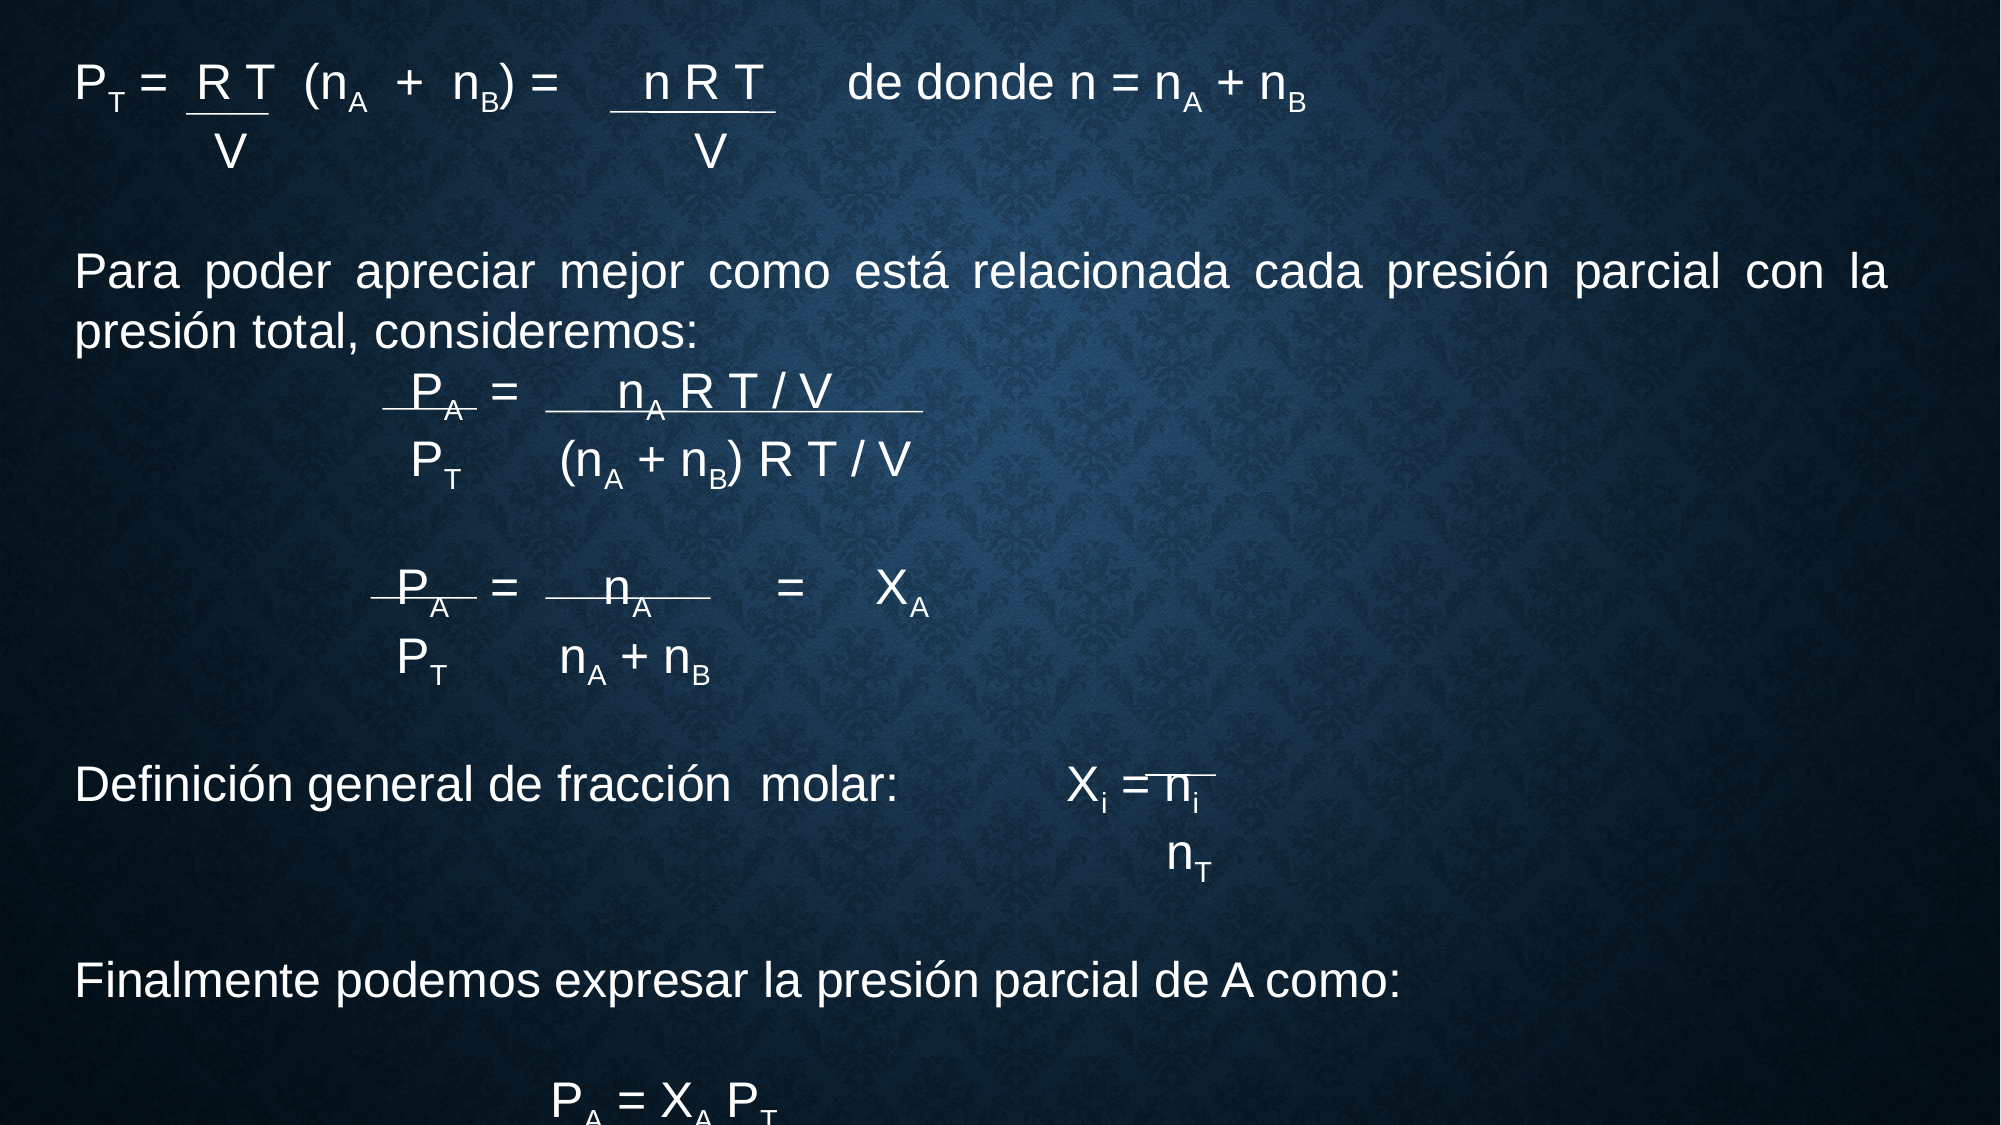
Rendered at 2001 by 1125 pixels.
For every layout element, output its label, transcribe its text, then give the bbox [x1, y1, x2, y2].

text_box PT = R T (nA + nB) = n R T de donde n = nA + nB V V Para poder apreciar mejor como está relacionada cada presión parcial con la presión total, consideremos: PA = nA R T / V PT (nA + nB) R T / V PA = nA = XA PT nA + nB Definición general de fracción molar: Xi = ni nT Finalmente podemos expresar la presión parcial de A como: PA = XA PT [59, 42, 1904, 1125]
